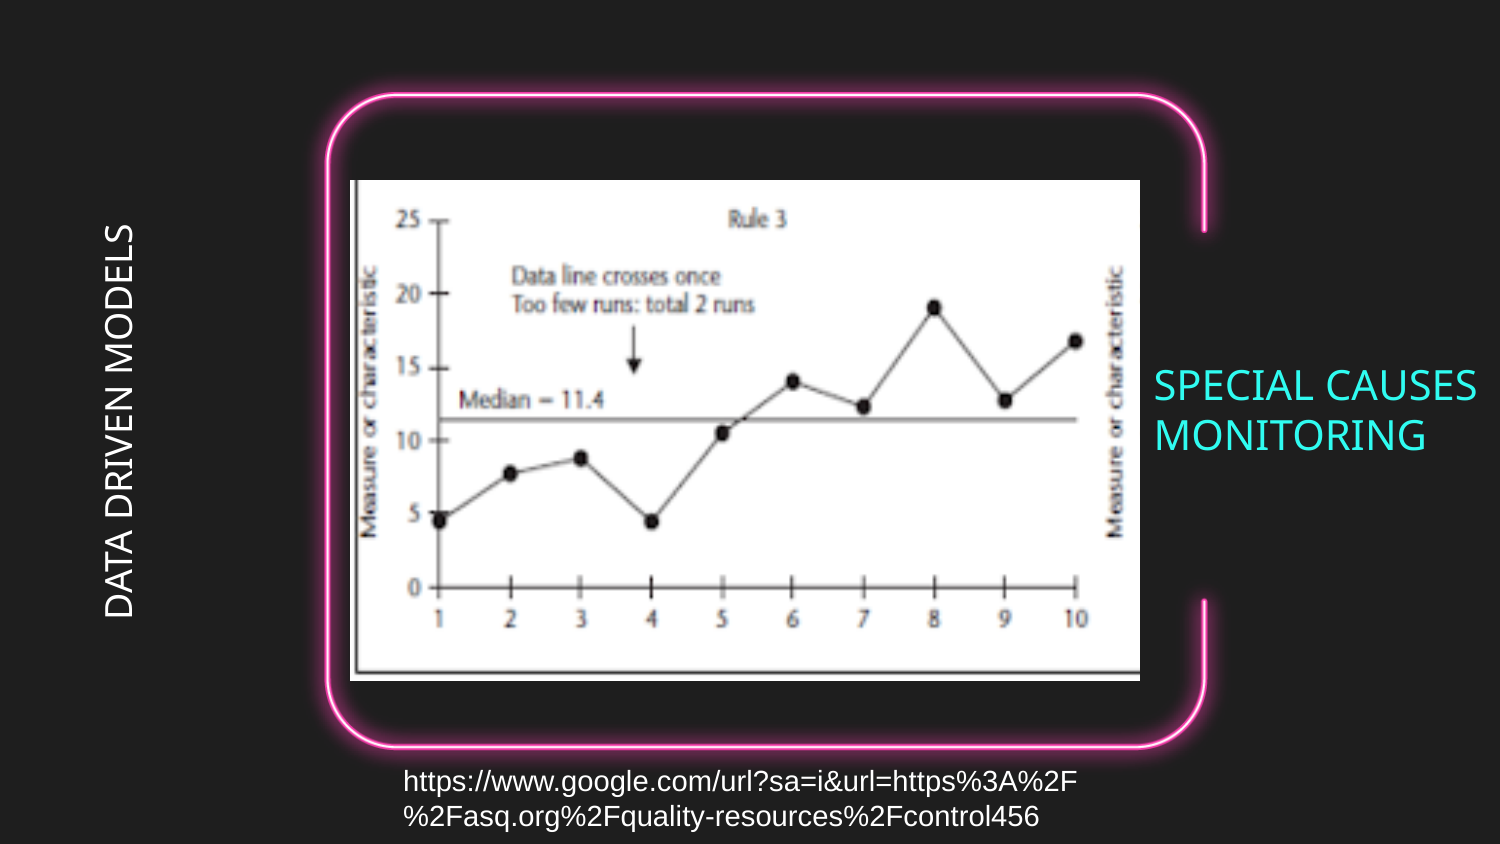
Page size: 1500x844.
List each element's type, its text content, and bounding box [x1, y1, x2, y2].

picture [294, 63, 1238, 780]
subtitle SPECIAL CAUSES MONITORING [1242, 276, 1500, 542]
text_box https://www.google.com/url?sa=i&url=https%3A%2F%2Fasq.org%2Fquality-resources%2Fcontrol456 [388, 788, 1139, 840]
title DATA DRIVEN MODELS [79, 122, 186, 723]
